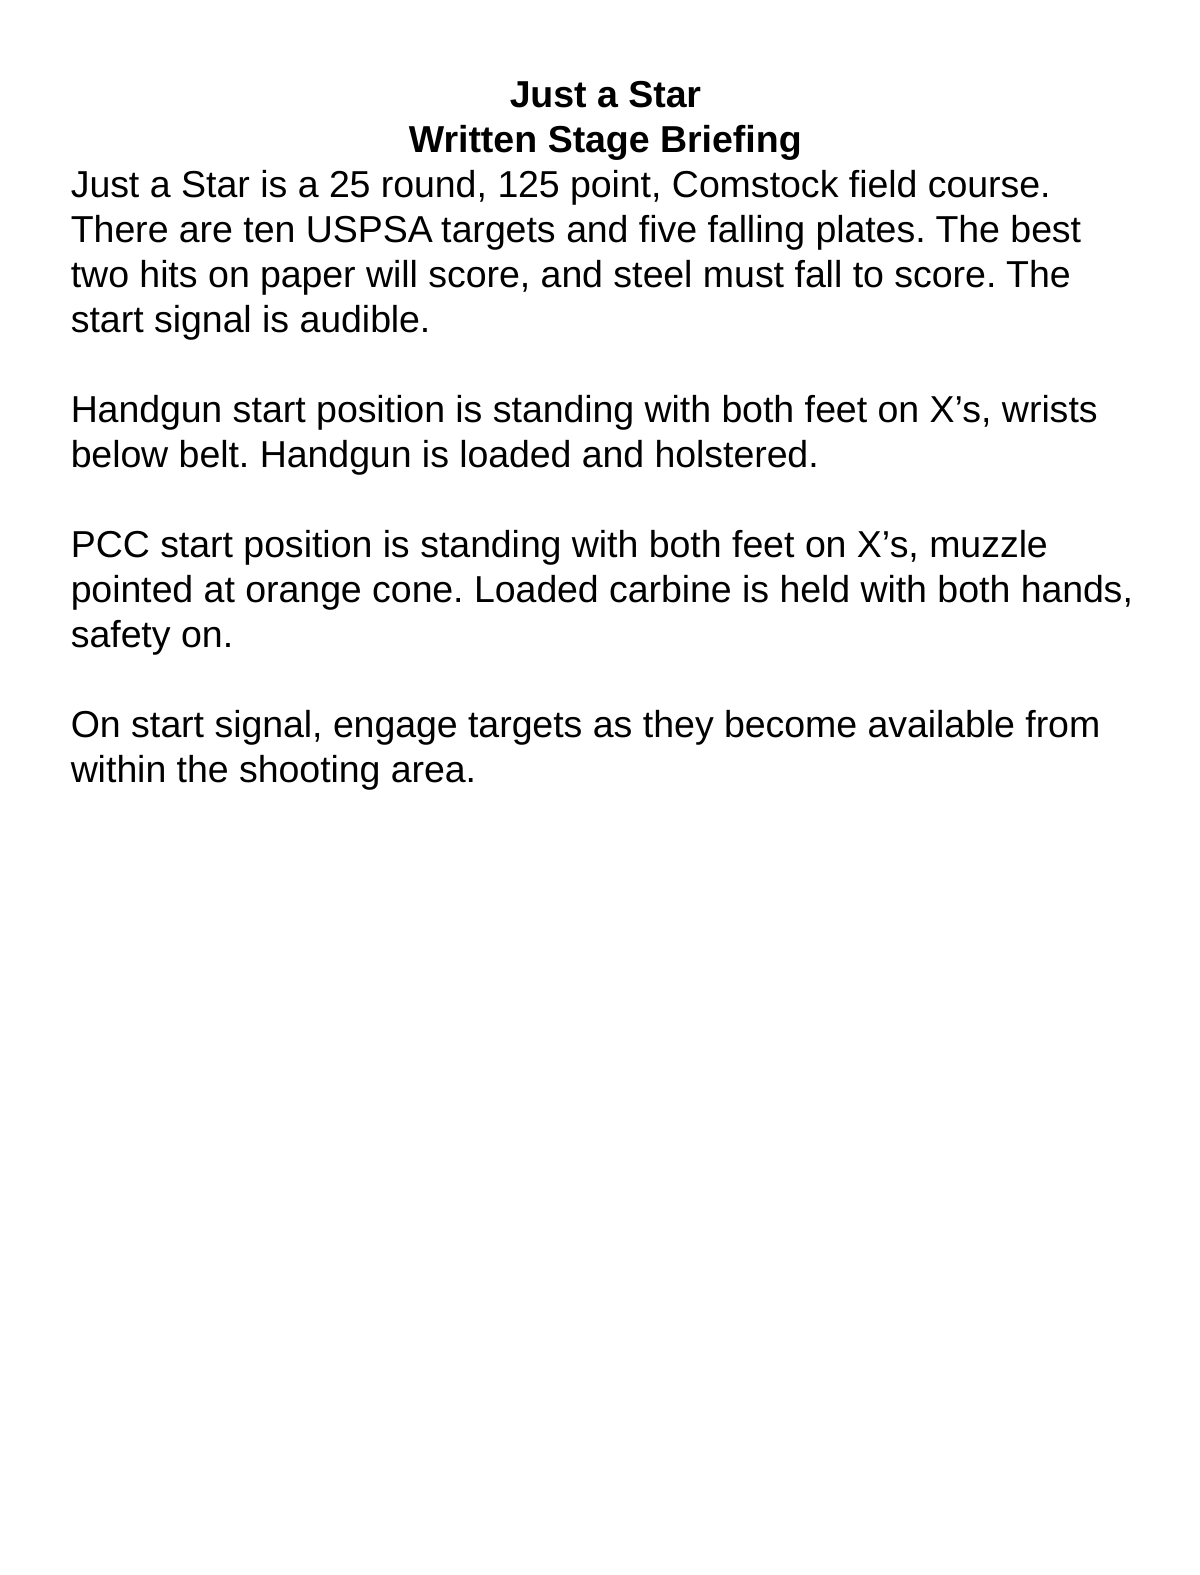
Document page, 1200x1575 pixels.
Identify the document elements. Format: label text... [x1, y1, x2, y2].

text_box Just a Star Written Stage Briefing Just a Star is a 25 round, 125 point, Comstock field course. There are ten USPSA targets and five falling plates. The best two hits on paper will score, and steel must fall to score. The start signal is audible. Handgun start position is standing with both feet on X’s, wrists below belt. Handgun is loaded and holstered. PCC start position is standing with both feet on X’s, muzzle pointed at orange cone. Loaded carbine is held with both hands, safety on. On start signal, engage targets as they become available from within the shooting area. [56, 63, 1156, 798]
